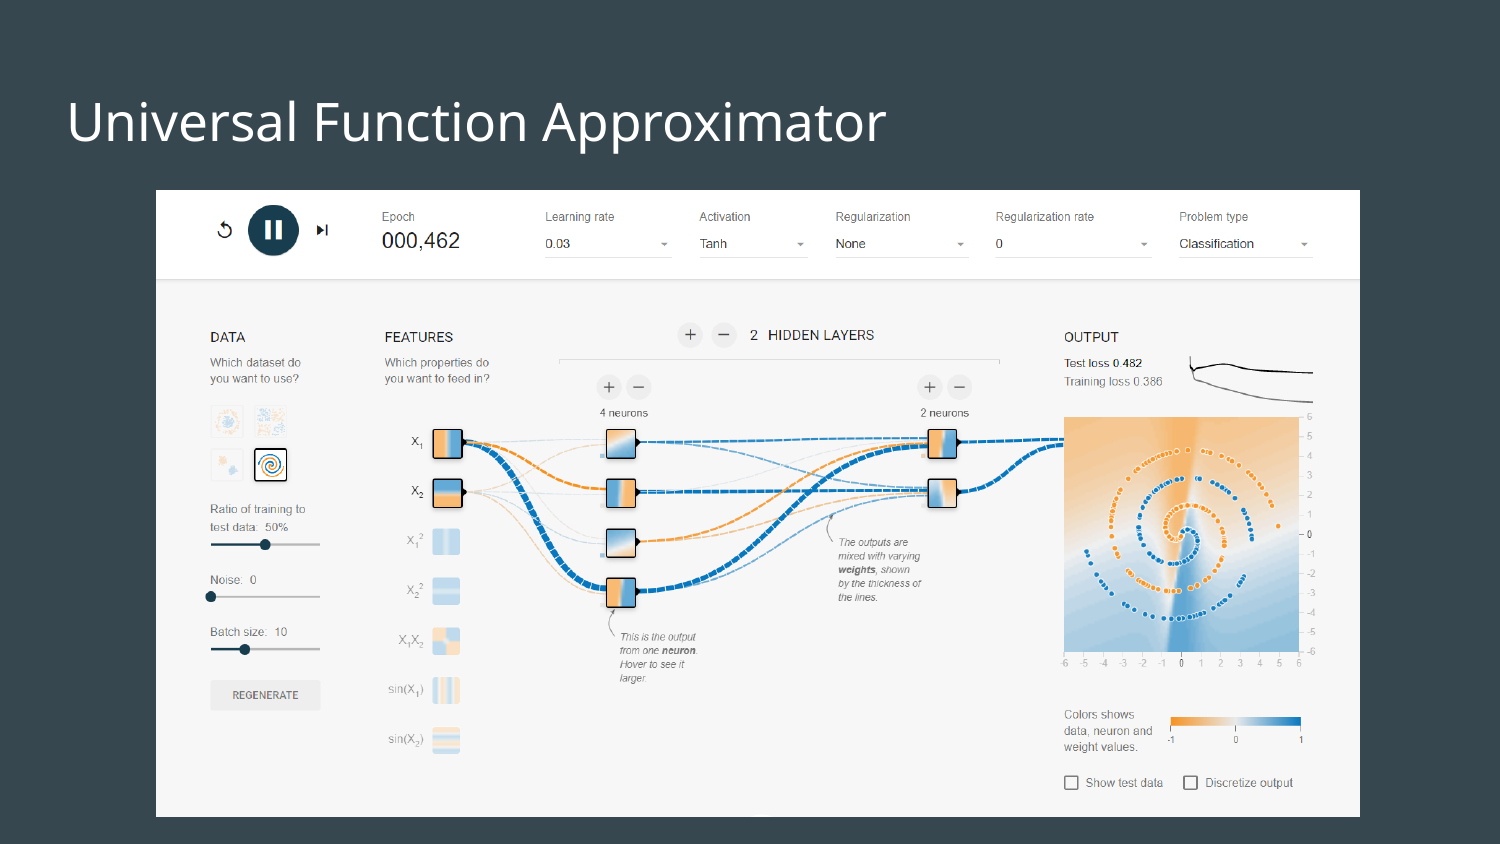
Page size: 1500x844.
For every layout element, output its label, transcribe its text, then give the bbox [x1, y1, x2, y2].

title Universal Function Approximator [51, 72, 1449, 167]
picture [155, 189, 1360, 818]
